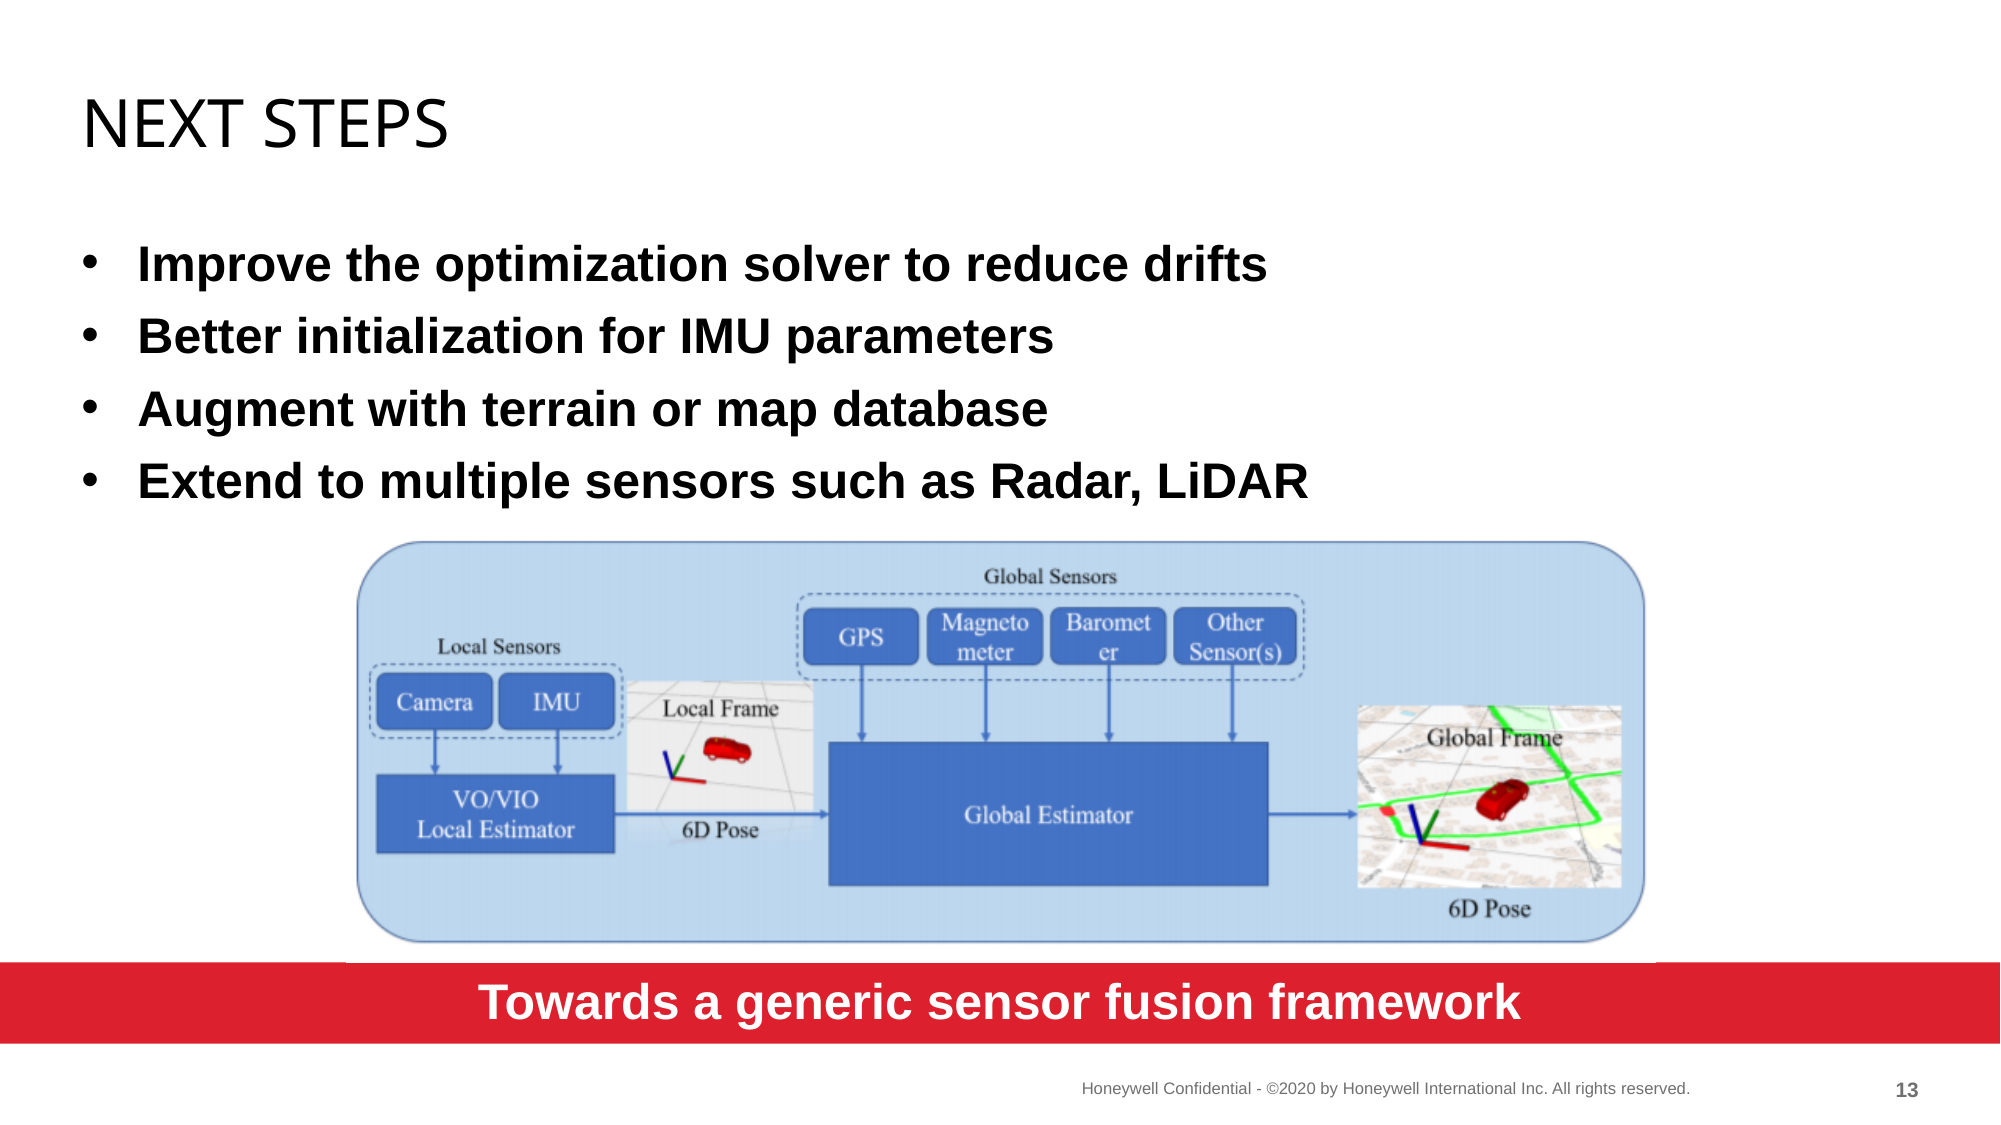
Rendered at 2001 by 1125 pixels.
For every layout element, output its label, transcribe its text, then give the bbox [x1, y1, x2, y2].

title NEXT STEPS [81, 81, 1919, 150]
slide_number ‹#› [1837, 1062, 1919, 1102]
list Improve the optimization solver to reduce drifts Better initialization for IMU parameters Augment with terrain or map database Extend to multiple sensors such as Radar, LiDAR [81, 231, 1919, 937]
picture [346, 532, 1656, 963]
list Towards a generic sensor fusion framework [0, 962, 2000, 1044]
